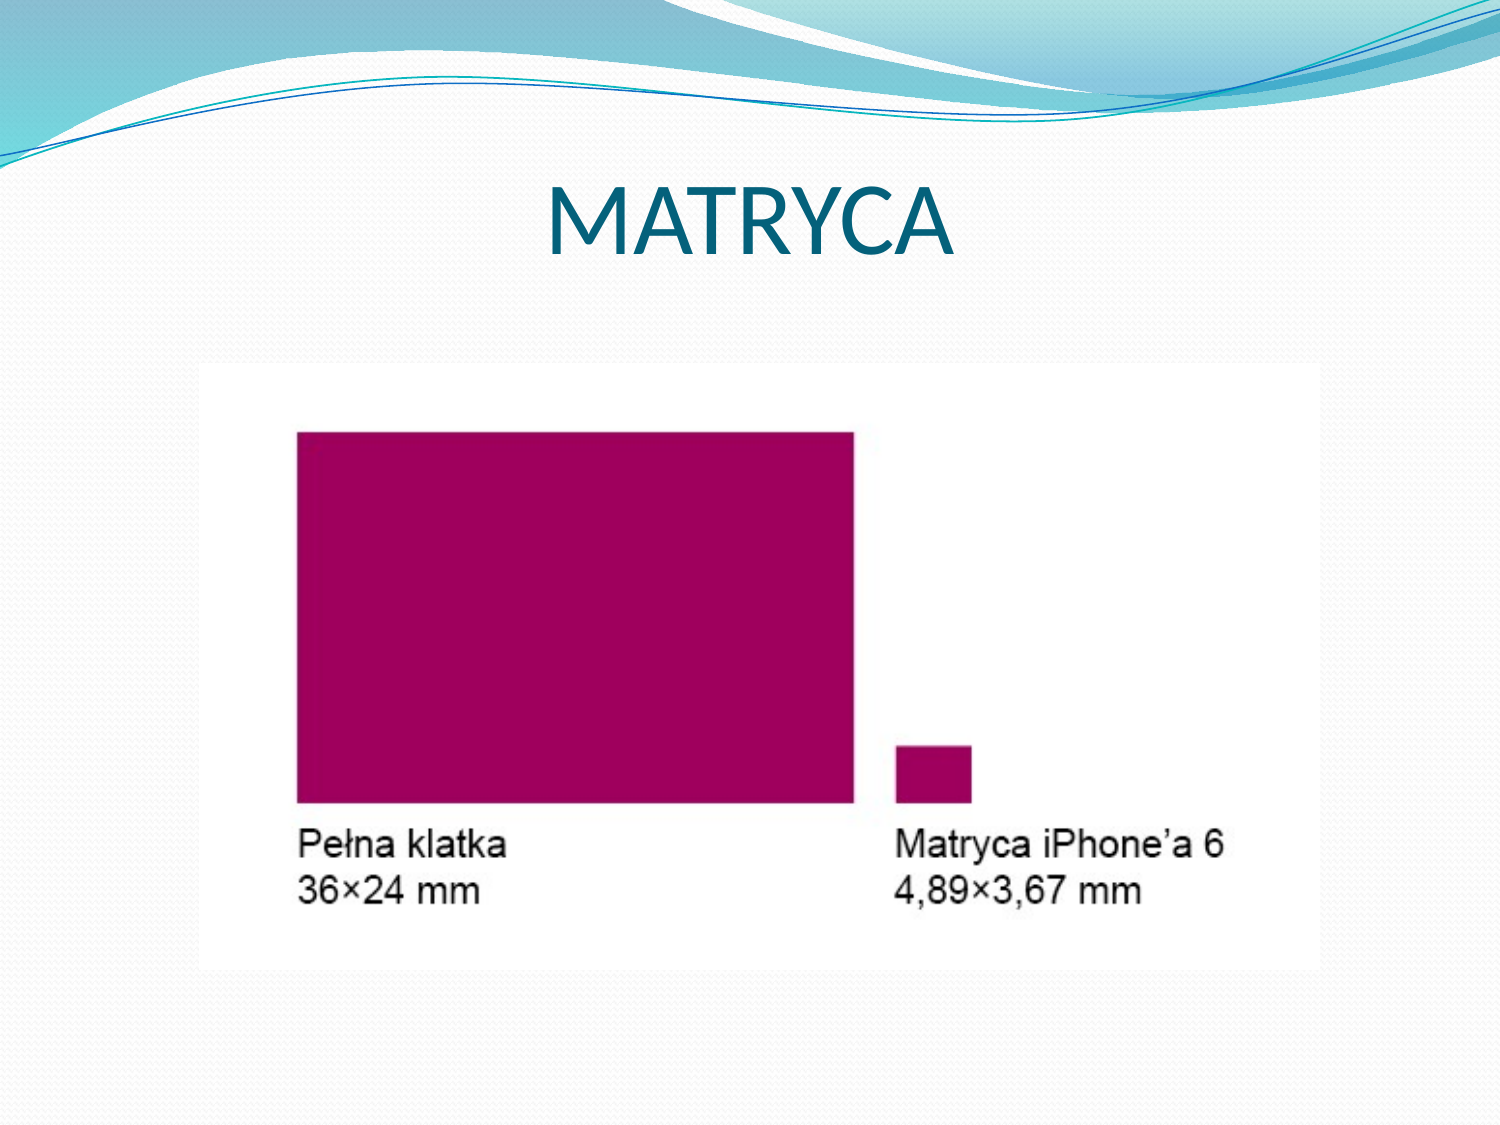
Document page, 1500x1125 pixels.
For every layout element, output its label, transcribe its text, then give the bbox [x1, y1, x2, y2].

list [198, 362, 1320, 970]
title MATRYCA [75, 115, 1425, 303]
